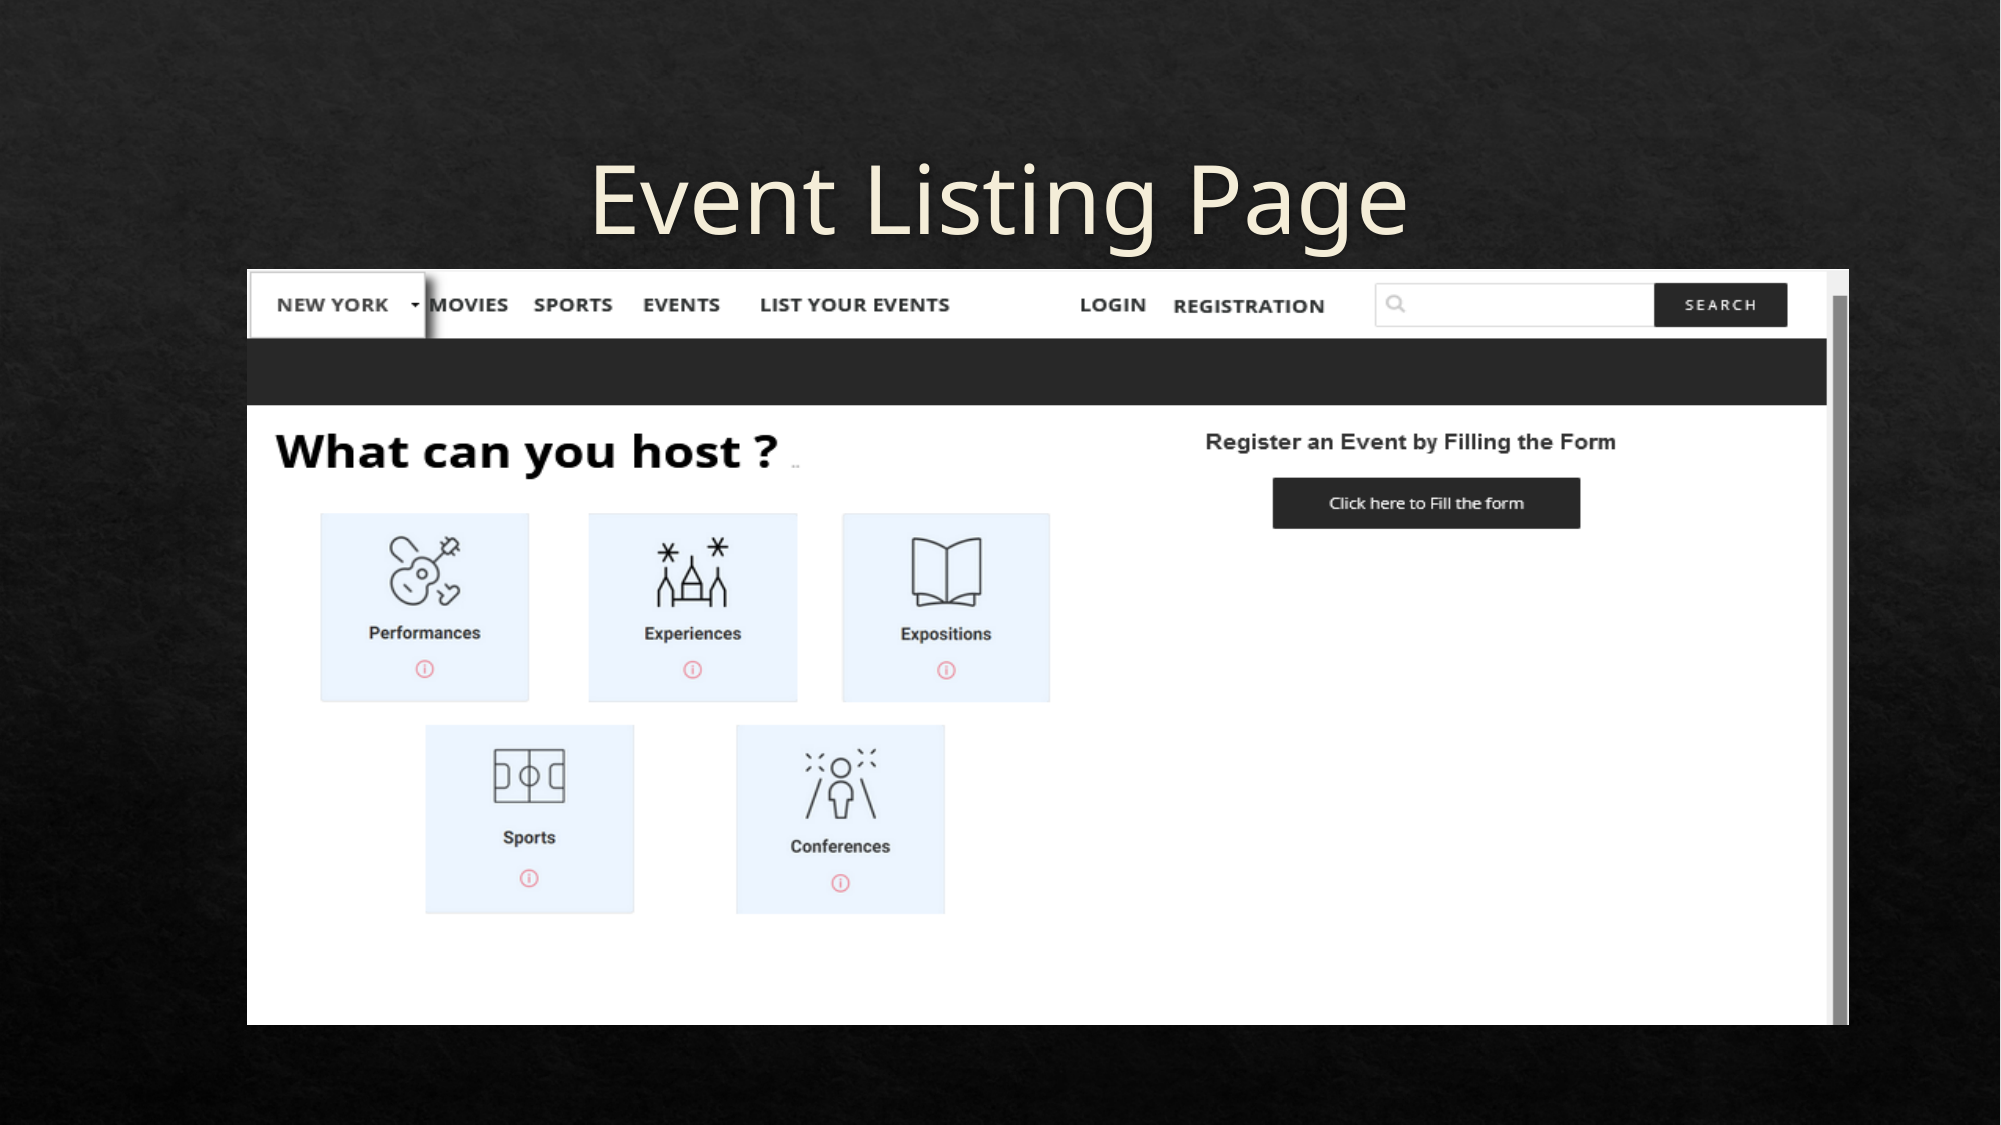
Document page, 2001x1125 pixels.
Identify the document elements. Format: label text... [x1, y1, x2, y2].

title Event Listing Page [149, 99, 1849, 307]
picture [247, 269, 1849, 1026]
